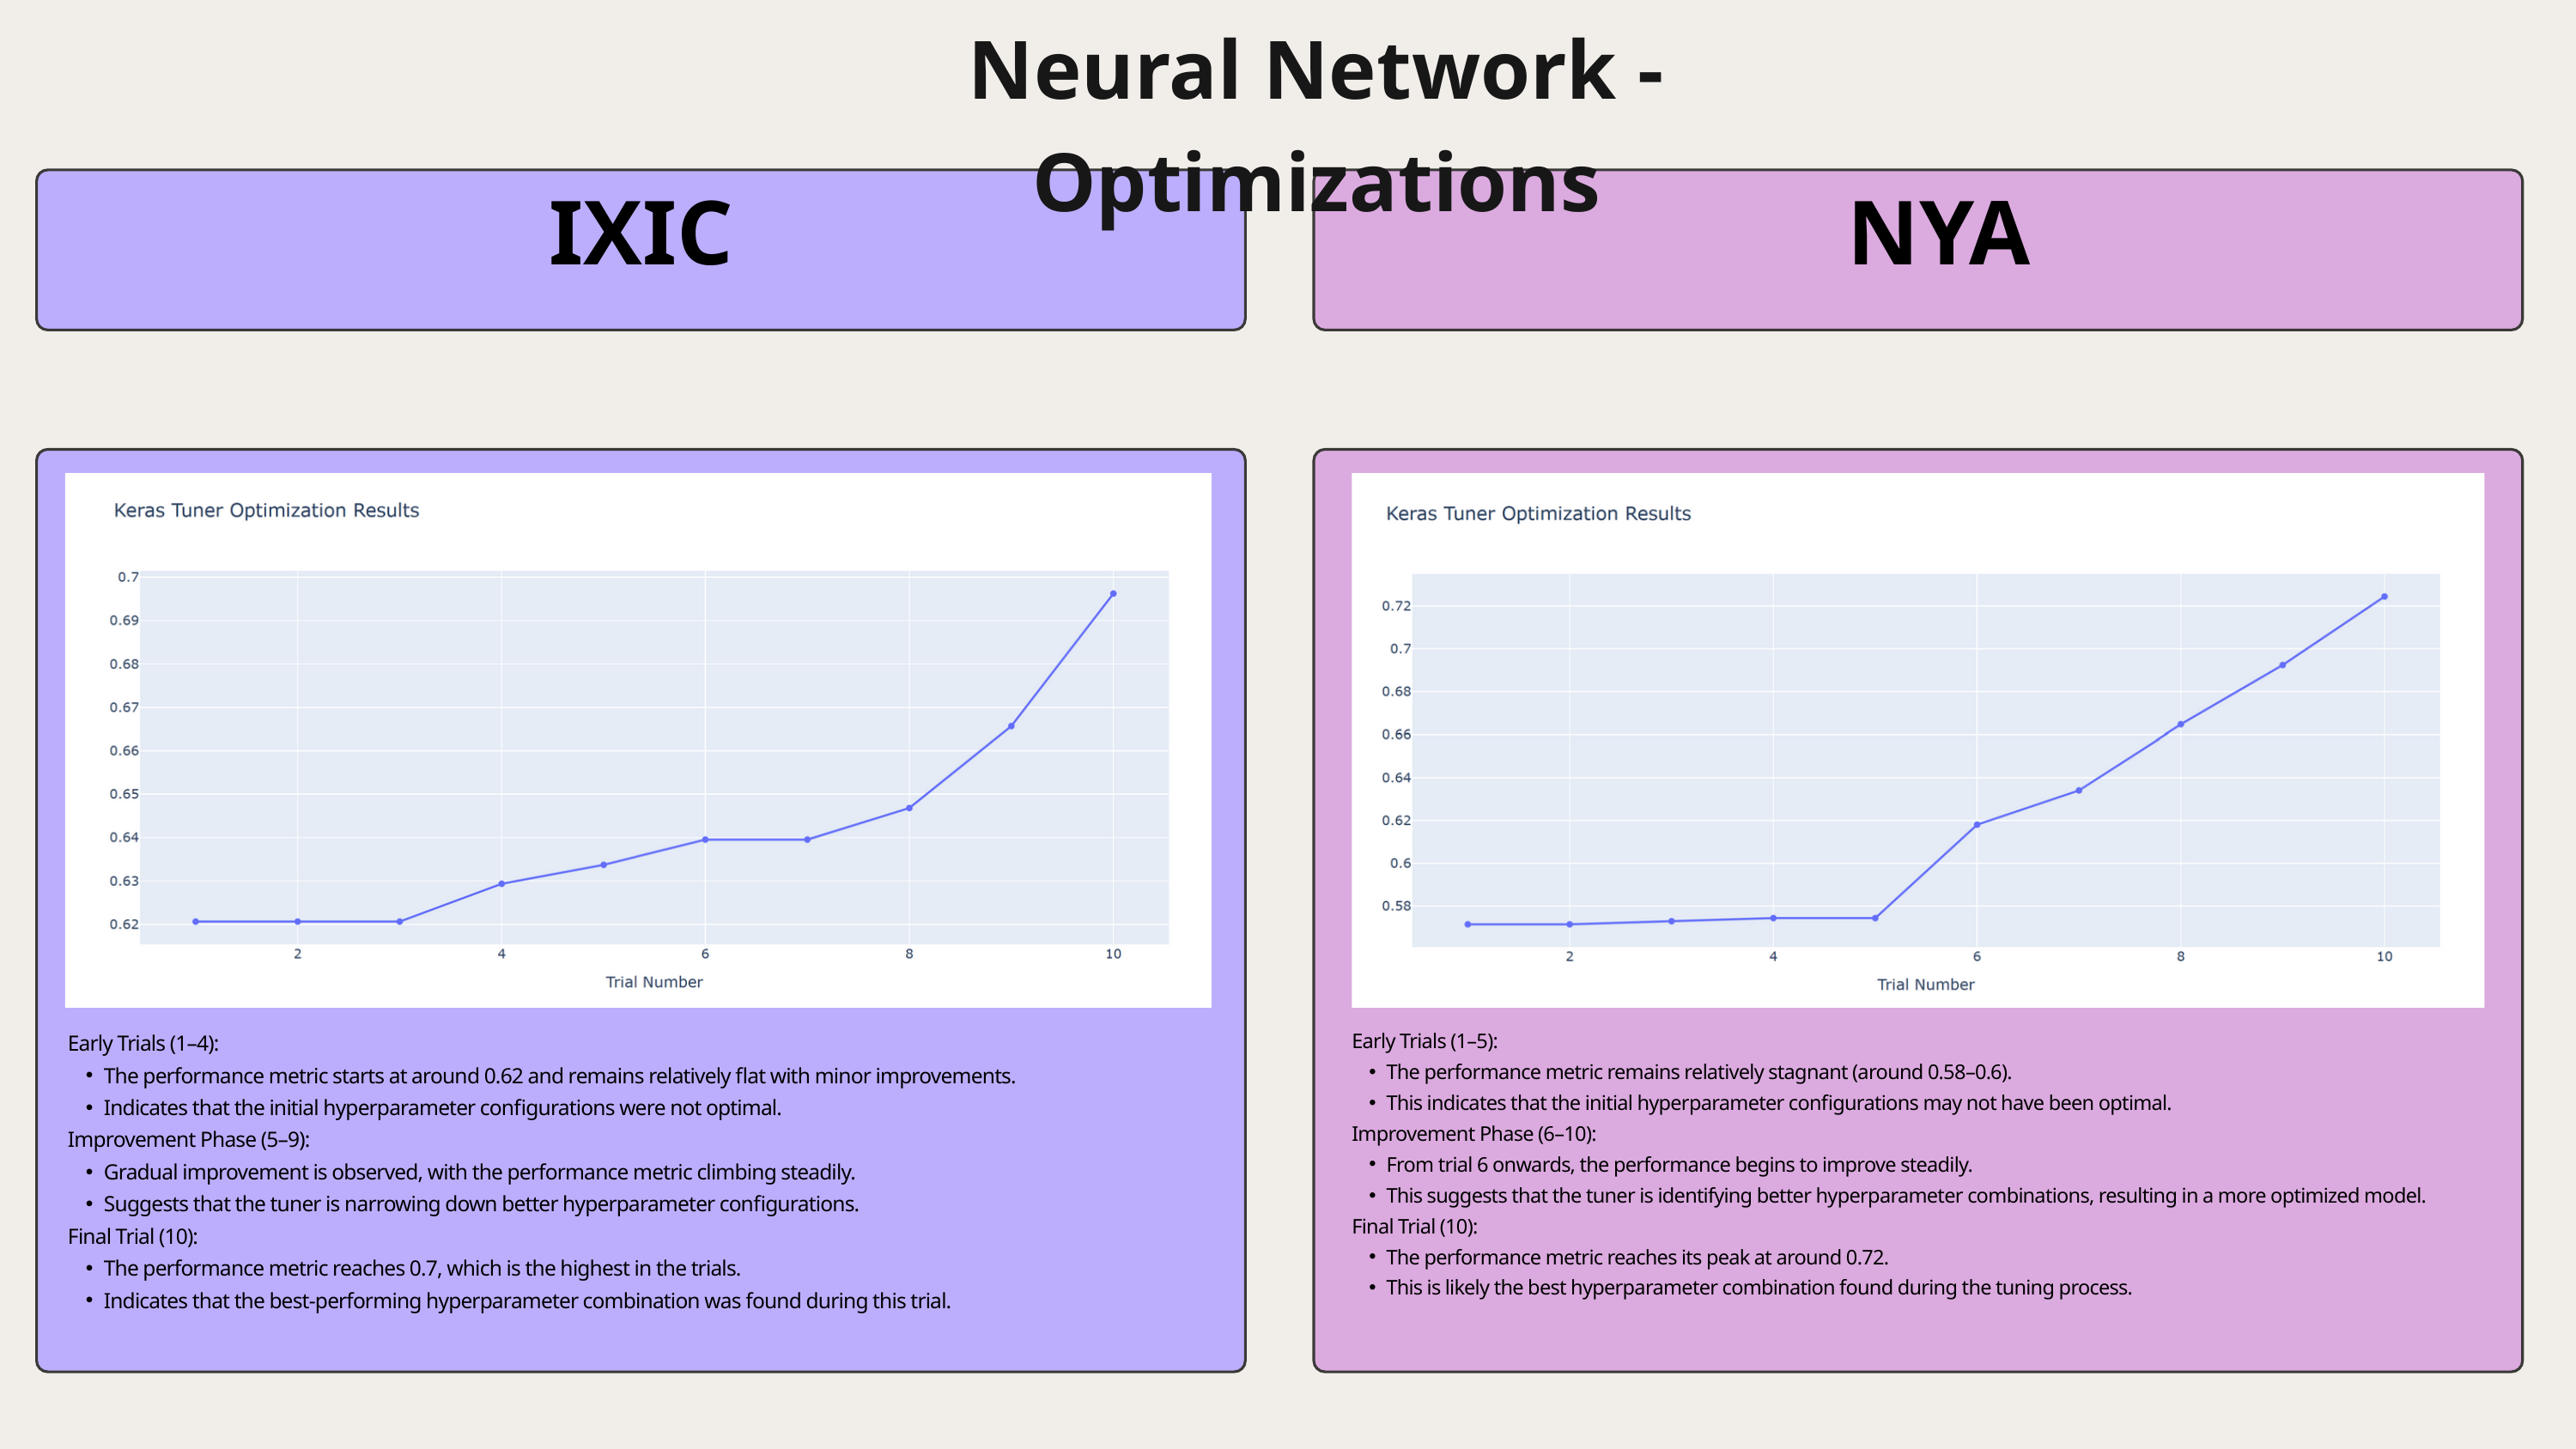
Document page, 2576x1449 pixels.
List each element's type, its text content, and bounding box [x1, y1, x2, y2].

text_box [1313, 169, 2524, 330]
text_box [36, 169, 1246, 330]
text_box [1313, 449, 2524, 1373]
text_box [36, 449, 1246, 1373]
text_box Neural Network - Optimizations [696, 3, 1937, 228]
